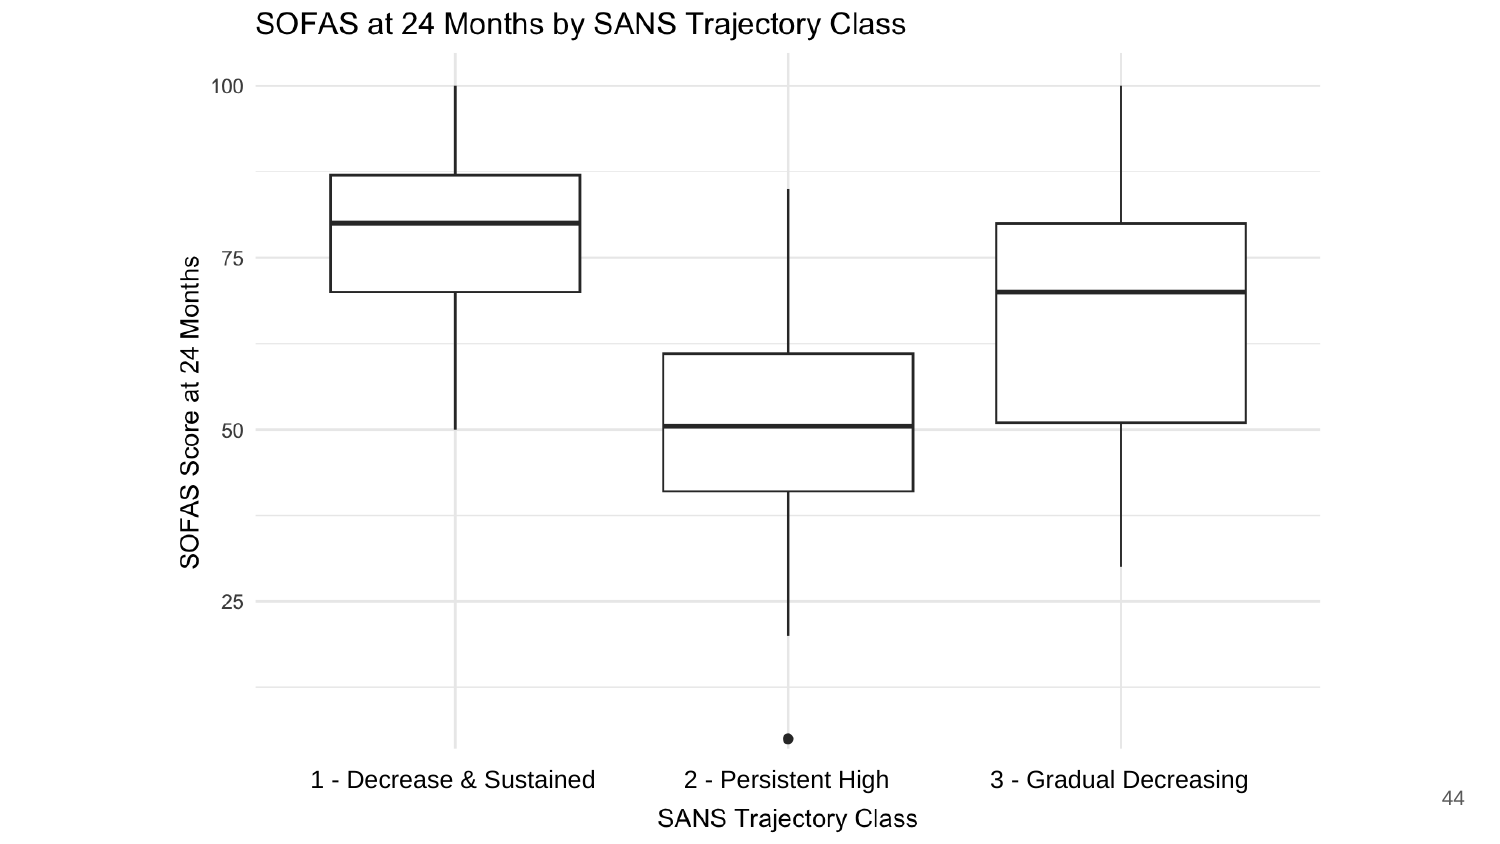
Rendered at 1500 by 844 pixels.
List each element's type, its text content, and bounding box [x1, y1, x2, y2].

slide_number ‹#› [1389, 764, 1480, 830]
picture [167, 0, 1333, 844]
